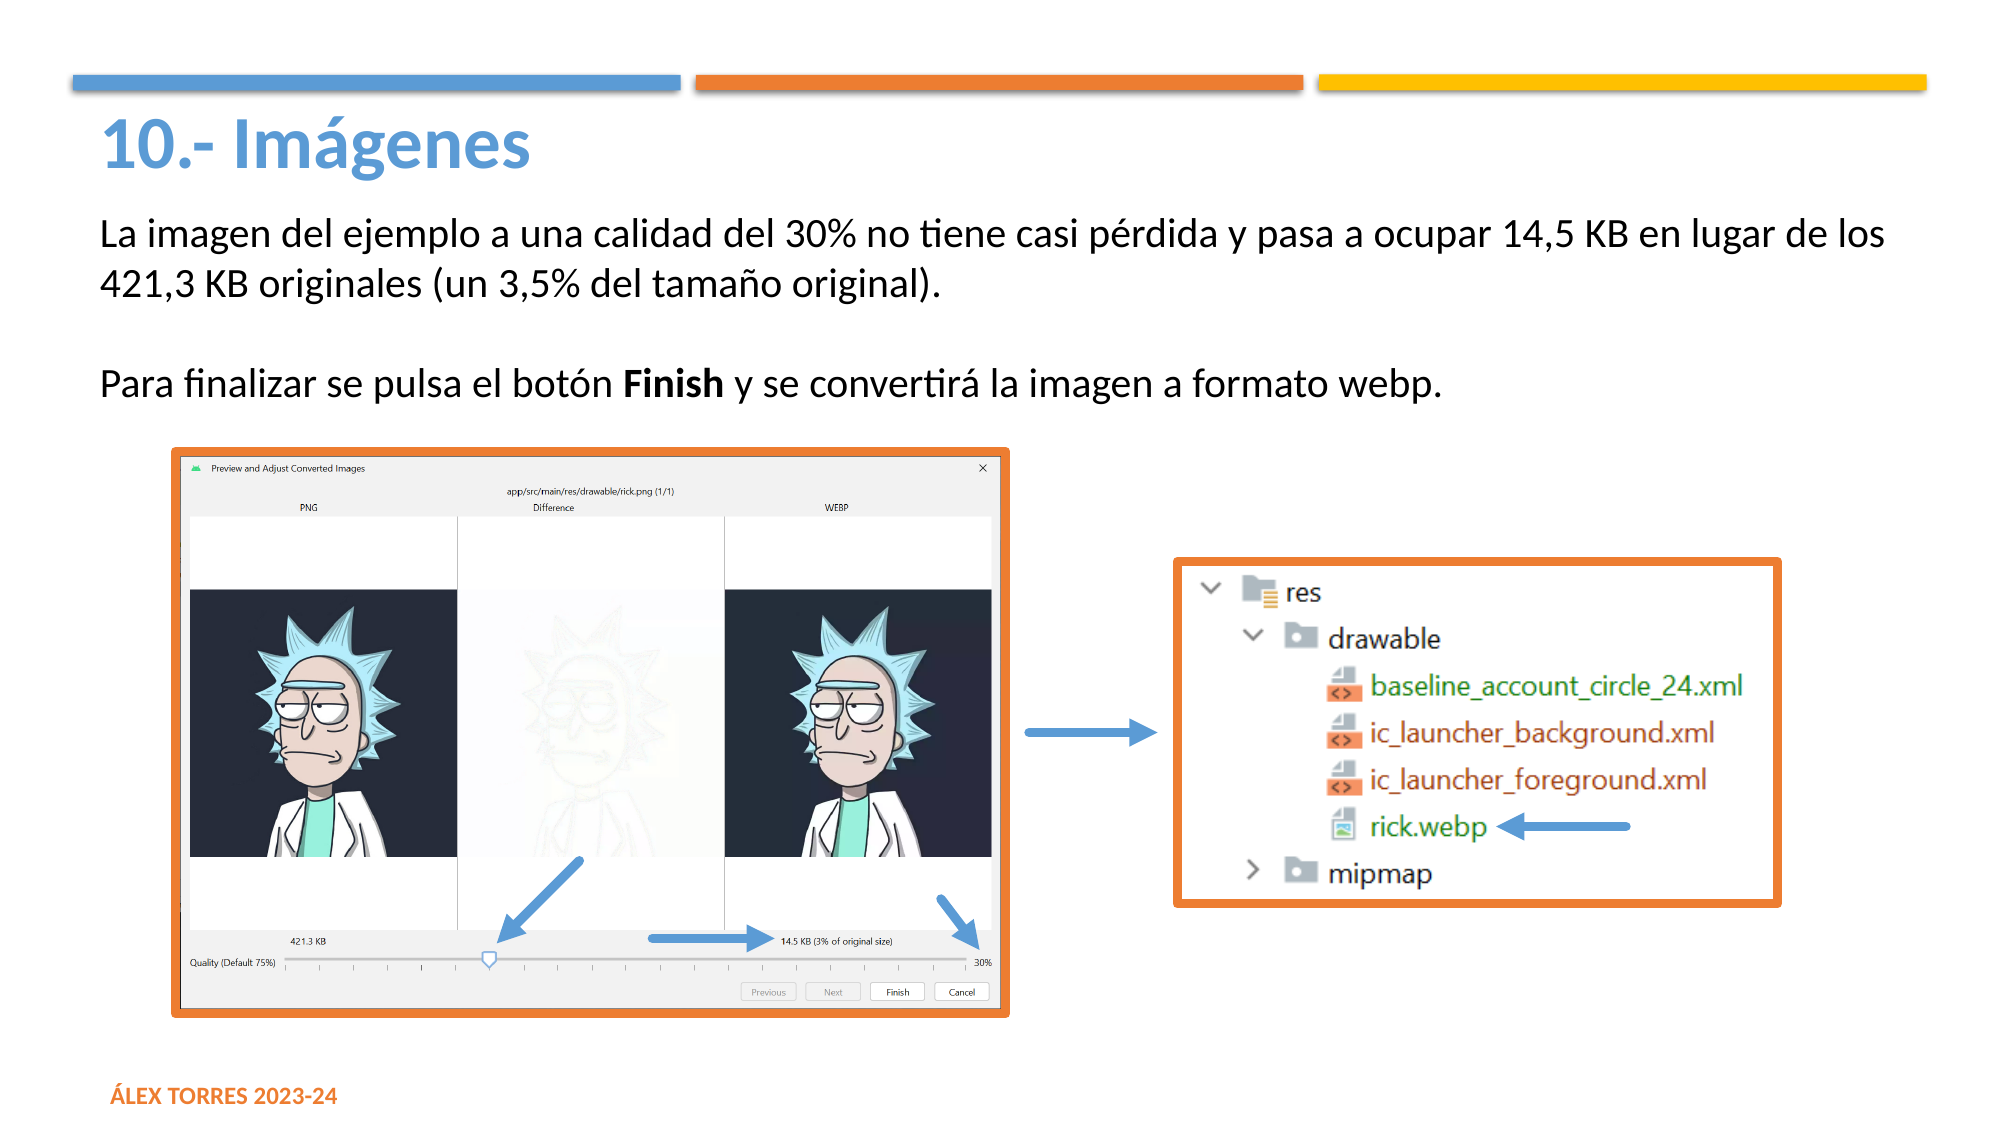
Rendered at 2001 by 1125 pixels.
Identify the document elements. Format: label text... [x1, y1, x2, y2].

text_box 10.- Imágenes [85, 78, 1915, 188]
text_box La imagen del ejemplo a una calidad del 30% no tiene casi pérdida y pasa a ocupar 14,5 KB en lugar de los 421,3 KB originales (un 3,5% del tamaño original). Para finalizar se pulsa el botón Finish y se convertirá la imagen a formato webp. [85, 190, 1915, 1074]
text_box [940, 898, 980, 951]
picture [179, 455, 1002, 1010]
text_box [496, 860, 580, 944]
picture [1181, 565, 1774, 900]
